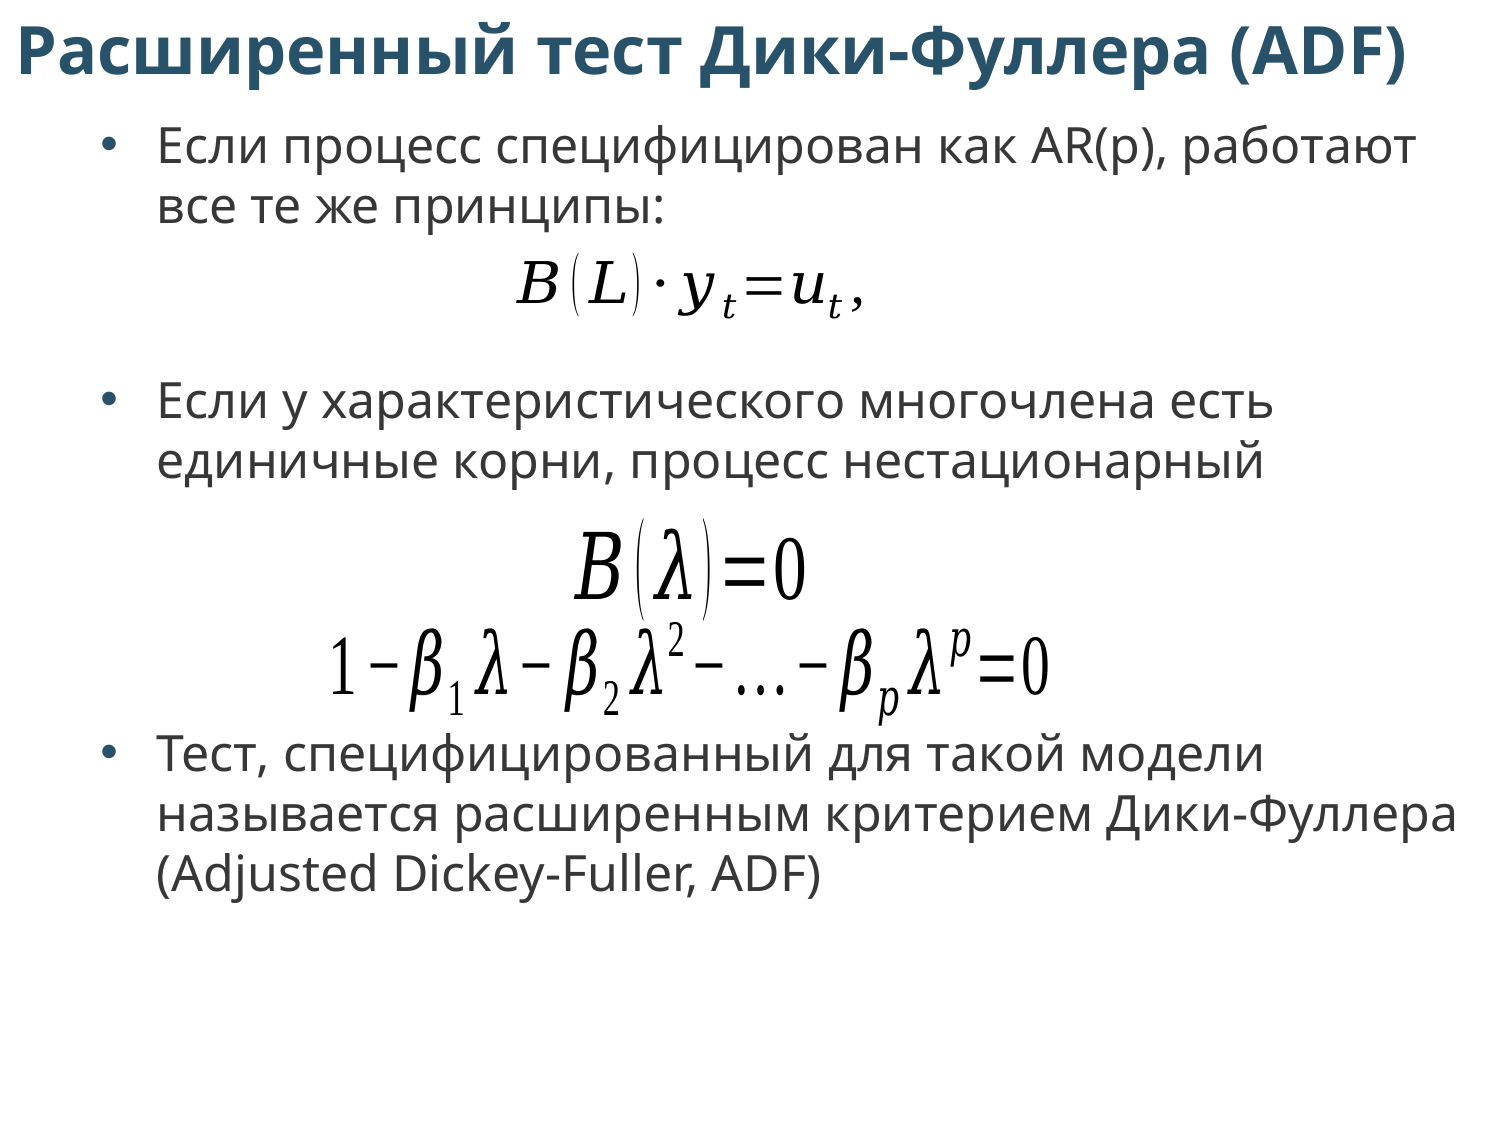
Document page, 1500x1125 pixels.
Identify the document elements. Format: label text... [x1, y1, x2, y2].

text_box Если процесс специфицирован как AR(p), работают все те же принципы: Если у характеристического многочлена есть единичные корни, процесс нестационарный Тест, специфицированный для такой модели называется расширенным критерием Дики-Фуллера (Adjusted Dickey-Fuller, ADF) [100, 113, 1471, 953]
text_box Расширенный тест Дики-Фуллера (ADF) [0, 0, 1500, 96]
